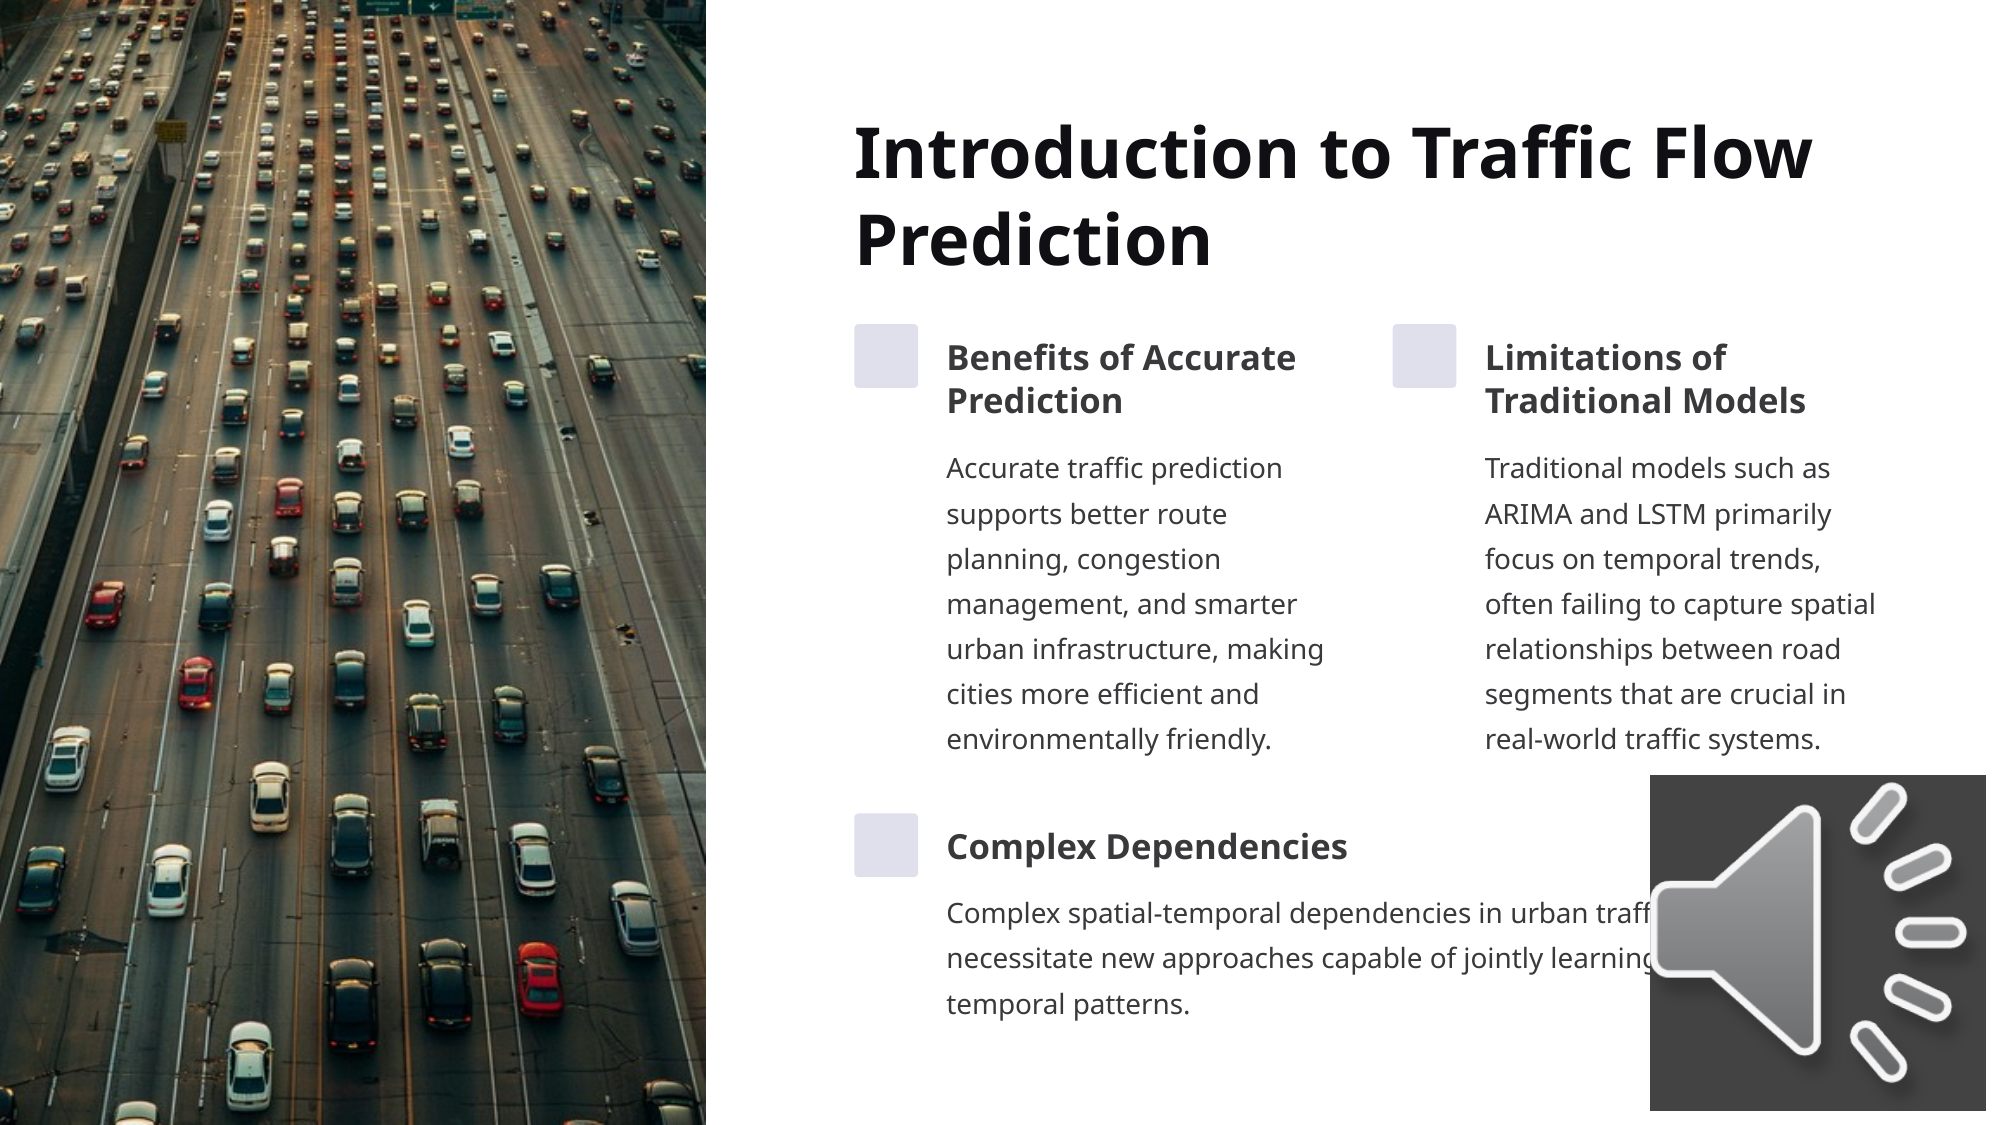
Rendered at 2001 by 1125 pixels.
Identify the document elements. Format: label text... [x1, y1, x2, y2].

text_box Benefits of Accurate Prediction [946, 333, 1358, 423]
text_box Complex spatial-temporal dependencies in urban traffic networks necessitate new approaches capable of jointly learning spatial and temporal patterns. [946, 884, 1648, 1021]
text_box Traditional models such as ARIMA and LSTM primarily focus on temporal trends, often failing to capture spatial relationships between road segments that are crucial in real-world traffic systems. [1484, 439, 1896, 757]
picture [1648, 773, 1987, 1112]
text_box Accurate traffic prediction supports better route planning, congestion management, and smarter urban infrastructure, making cities more efficient and environmentally friendly. [946, 439, 1358, 757]
text_box Complex Dependencies [946, 823, 1329, 868]
text_box Introduction to Traffic Flow Prediction [854, 104, 1896, 282]
text_box [1392, 324, 1457, 388]
text_box Limitations of Traditional Models [1484, 333, 1896, 423]
picture [0, 0, 707, 1125]
text_box [854, 324, 919, 388]
text_box [854, 813, 919, 878]
